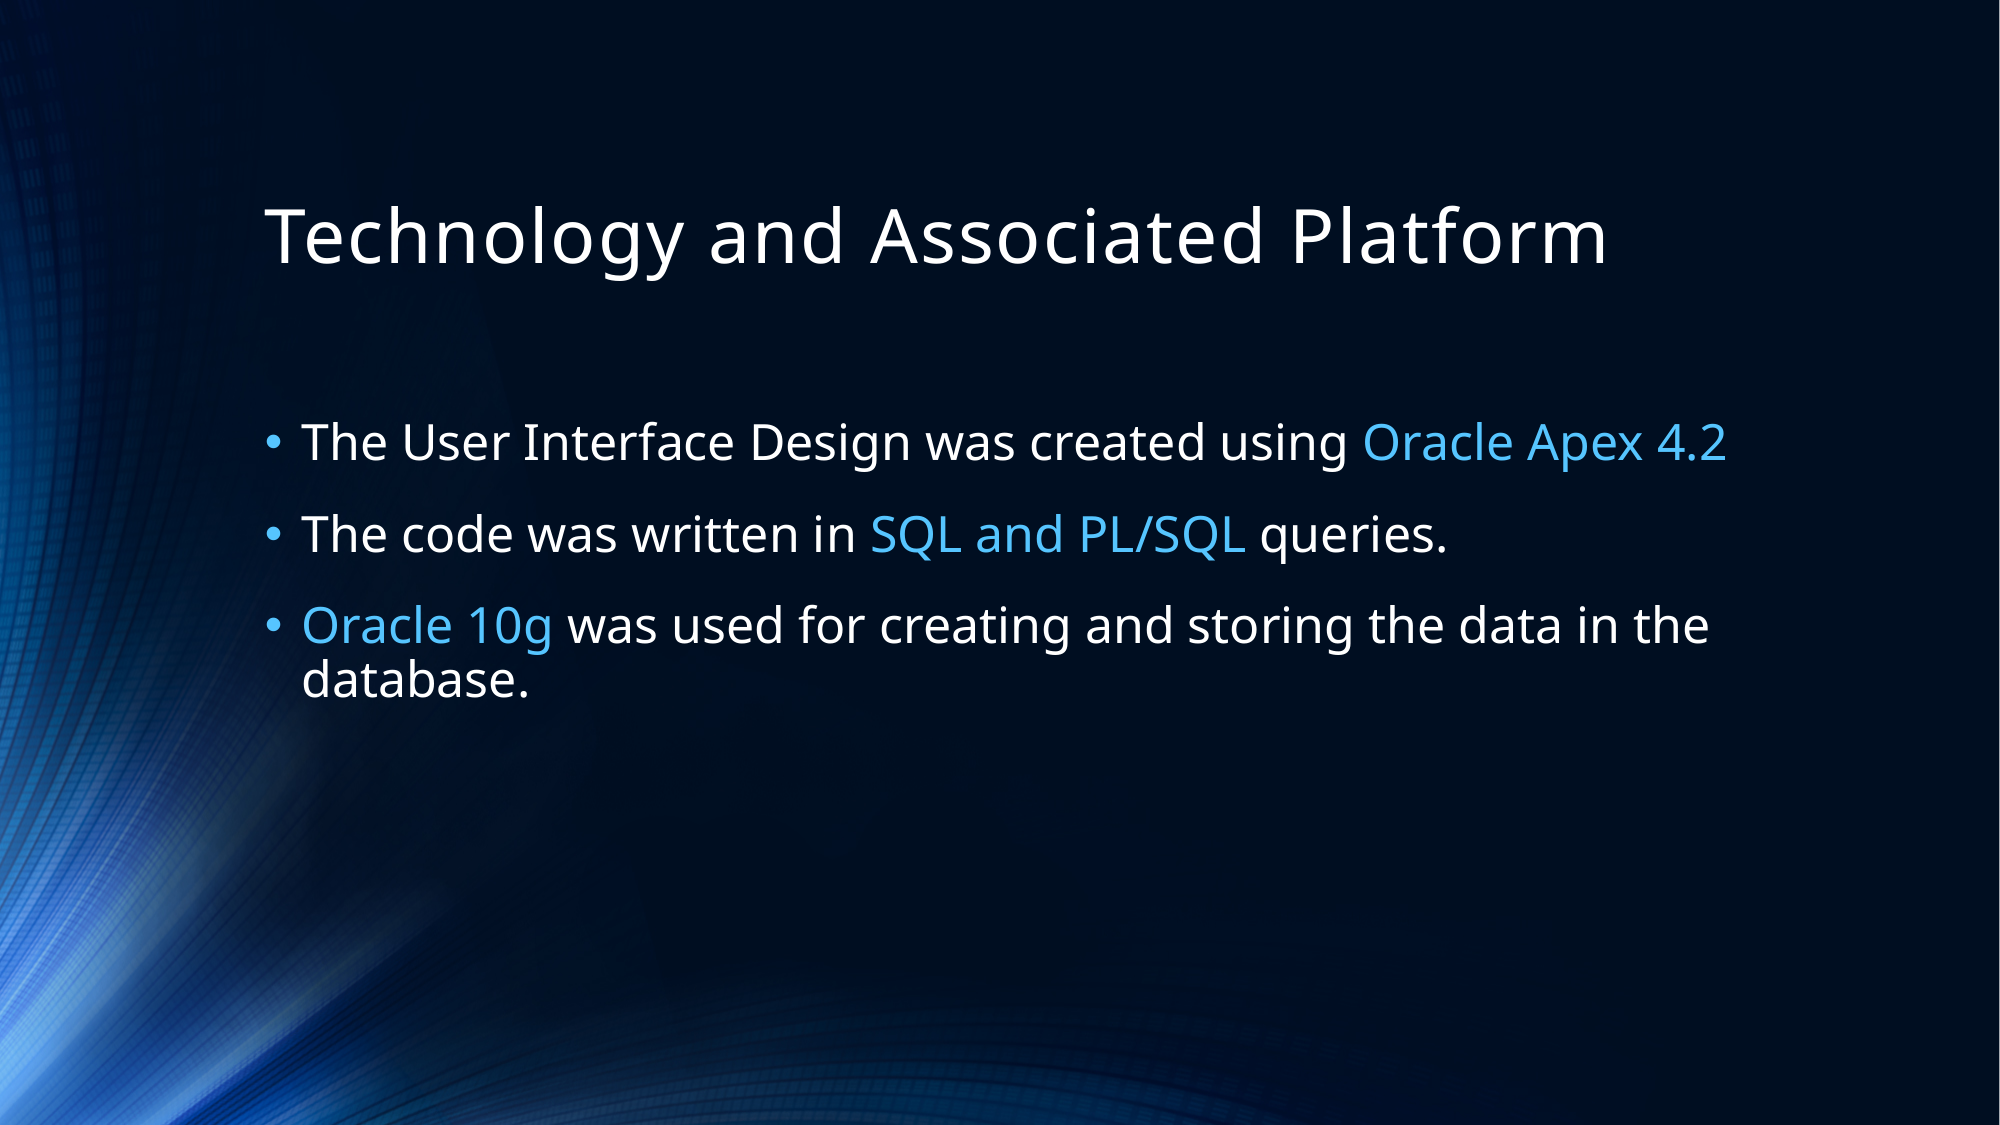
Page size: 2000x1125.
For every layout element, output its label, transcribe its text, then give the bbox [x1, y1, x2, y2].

list The User Interface Design was created using Oracle Apex 4.2 The code was written in SQL and PL/SQL queries. Oracle 10g was used for creating and storing the data in the database. [249, 312, 1749, 988]
picture [0, 0, 2000, 1125]
title Technology and Associated Platform [249, 62, 1750, 288]
